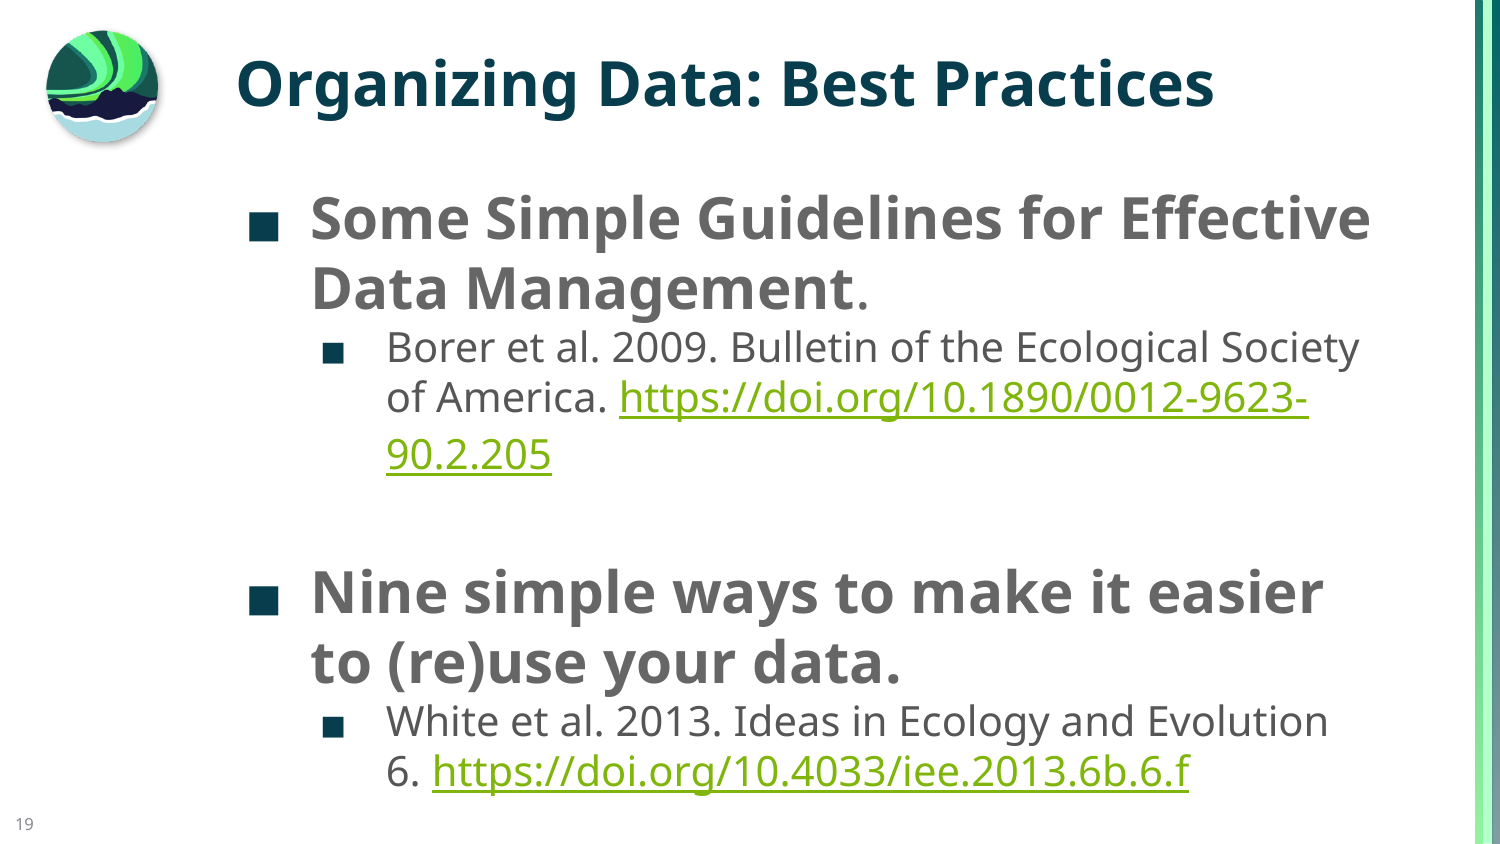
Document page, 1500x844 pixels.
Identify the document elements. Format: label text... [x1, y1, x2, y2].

title Organizing Data: Best Practices [220, 11, 1389, 153]
list Some Simple Guidelines for Effective Data Management. Borer et al. 2009. Bulletin of the Ecological Society of America. https://doi.org/10.1890/0012-9623-90.2.205 Nine simple ways to make it easier to (re)use your data. White et al. 2013. Ideas in Ecology and Evolution 6. https://doi.org/10.4033/iee.2013.6b.6.f [220, 165, 1389, 788]
slide_number 19 [0, 802, 350, 844]
picture [46, 30, 158, 142]
